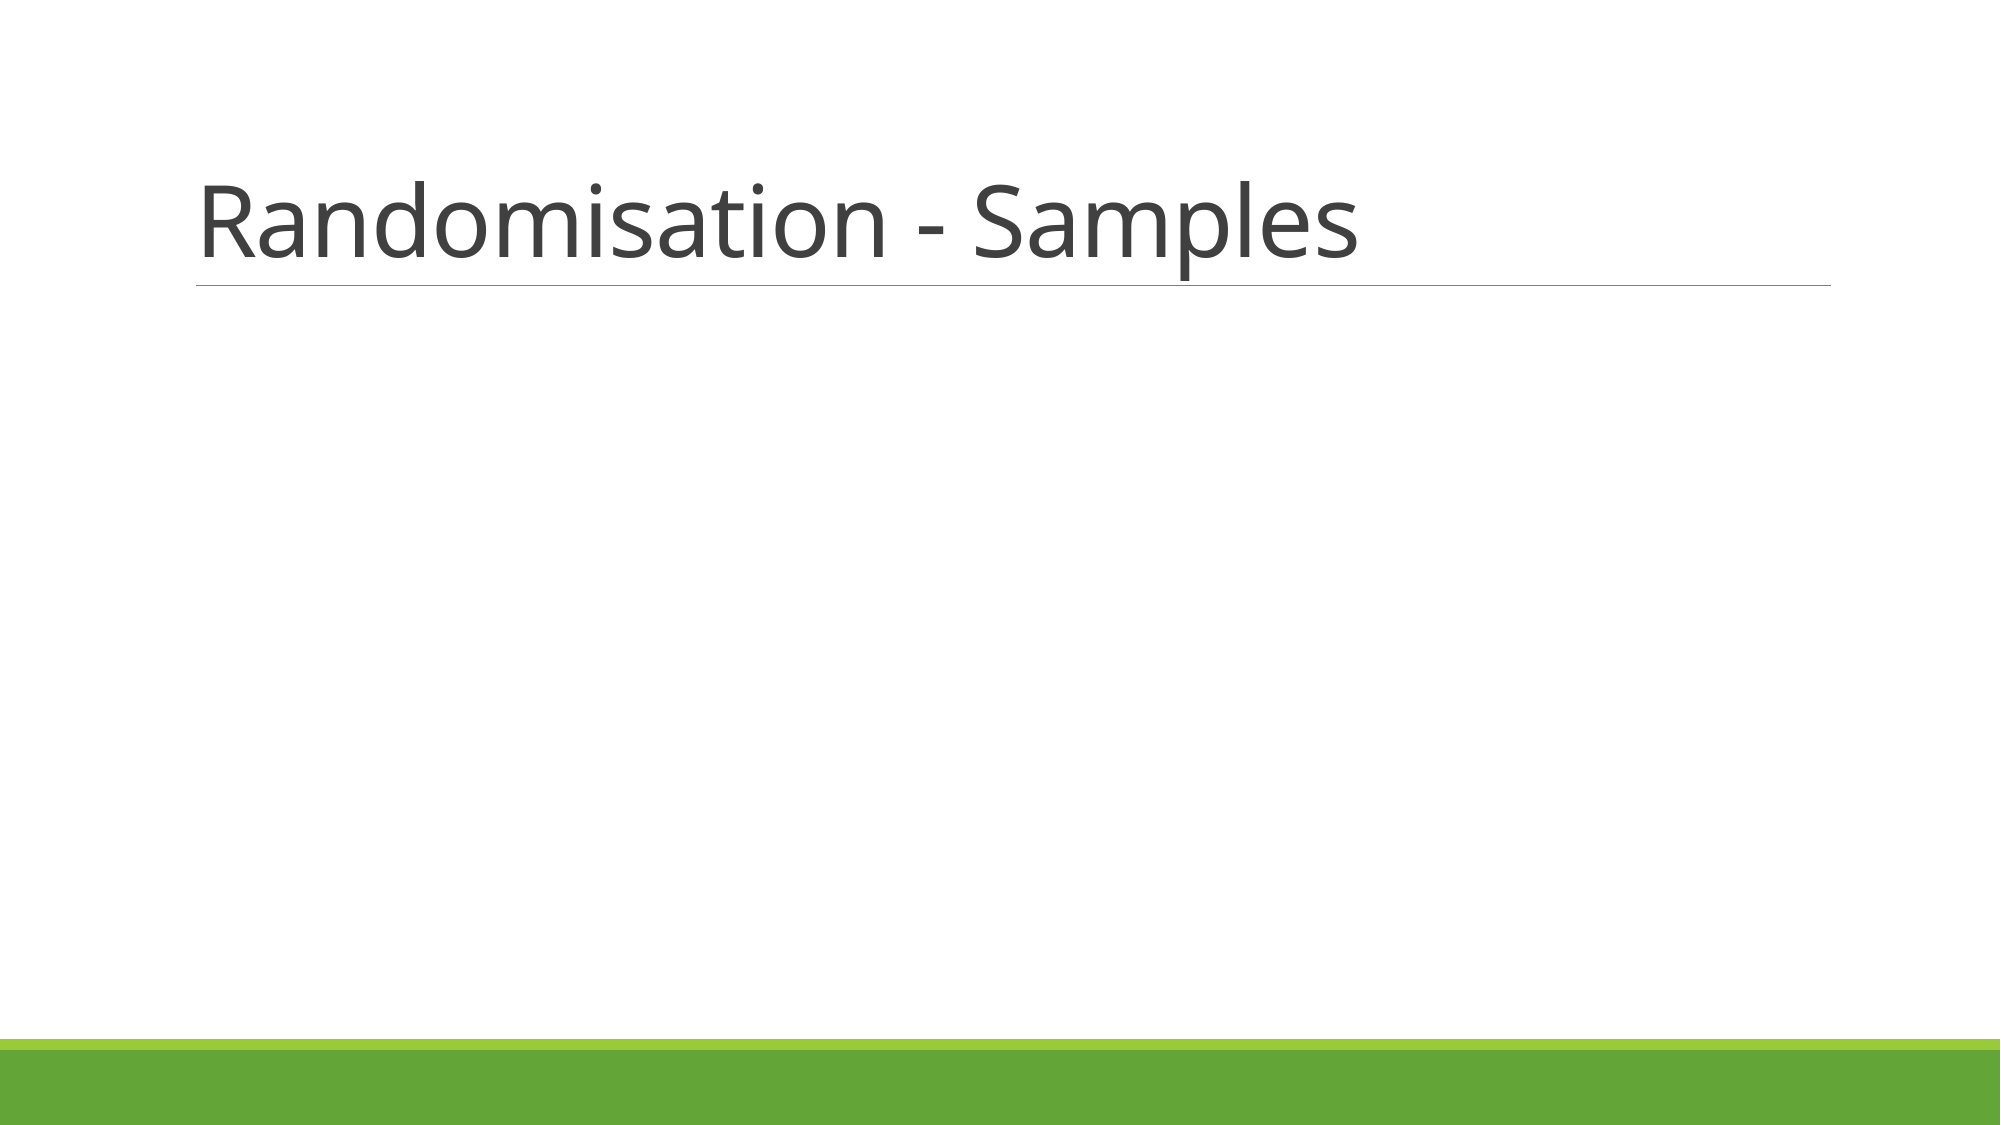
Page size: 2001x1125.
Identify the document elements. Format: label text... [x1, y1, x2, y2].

title Randomisation - Samples [180, 47, 1830, 285]
